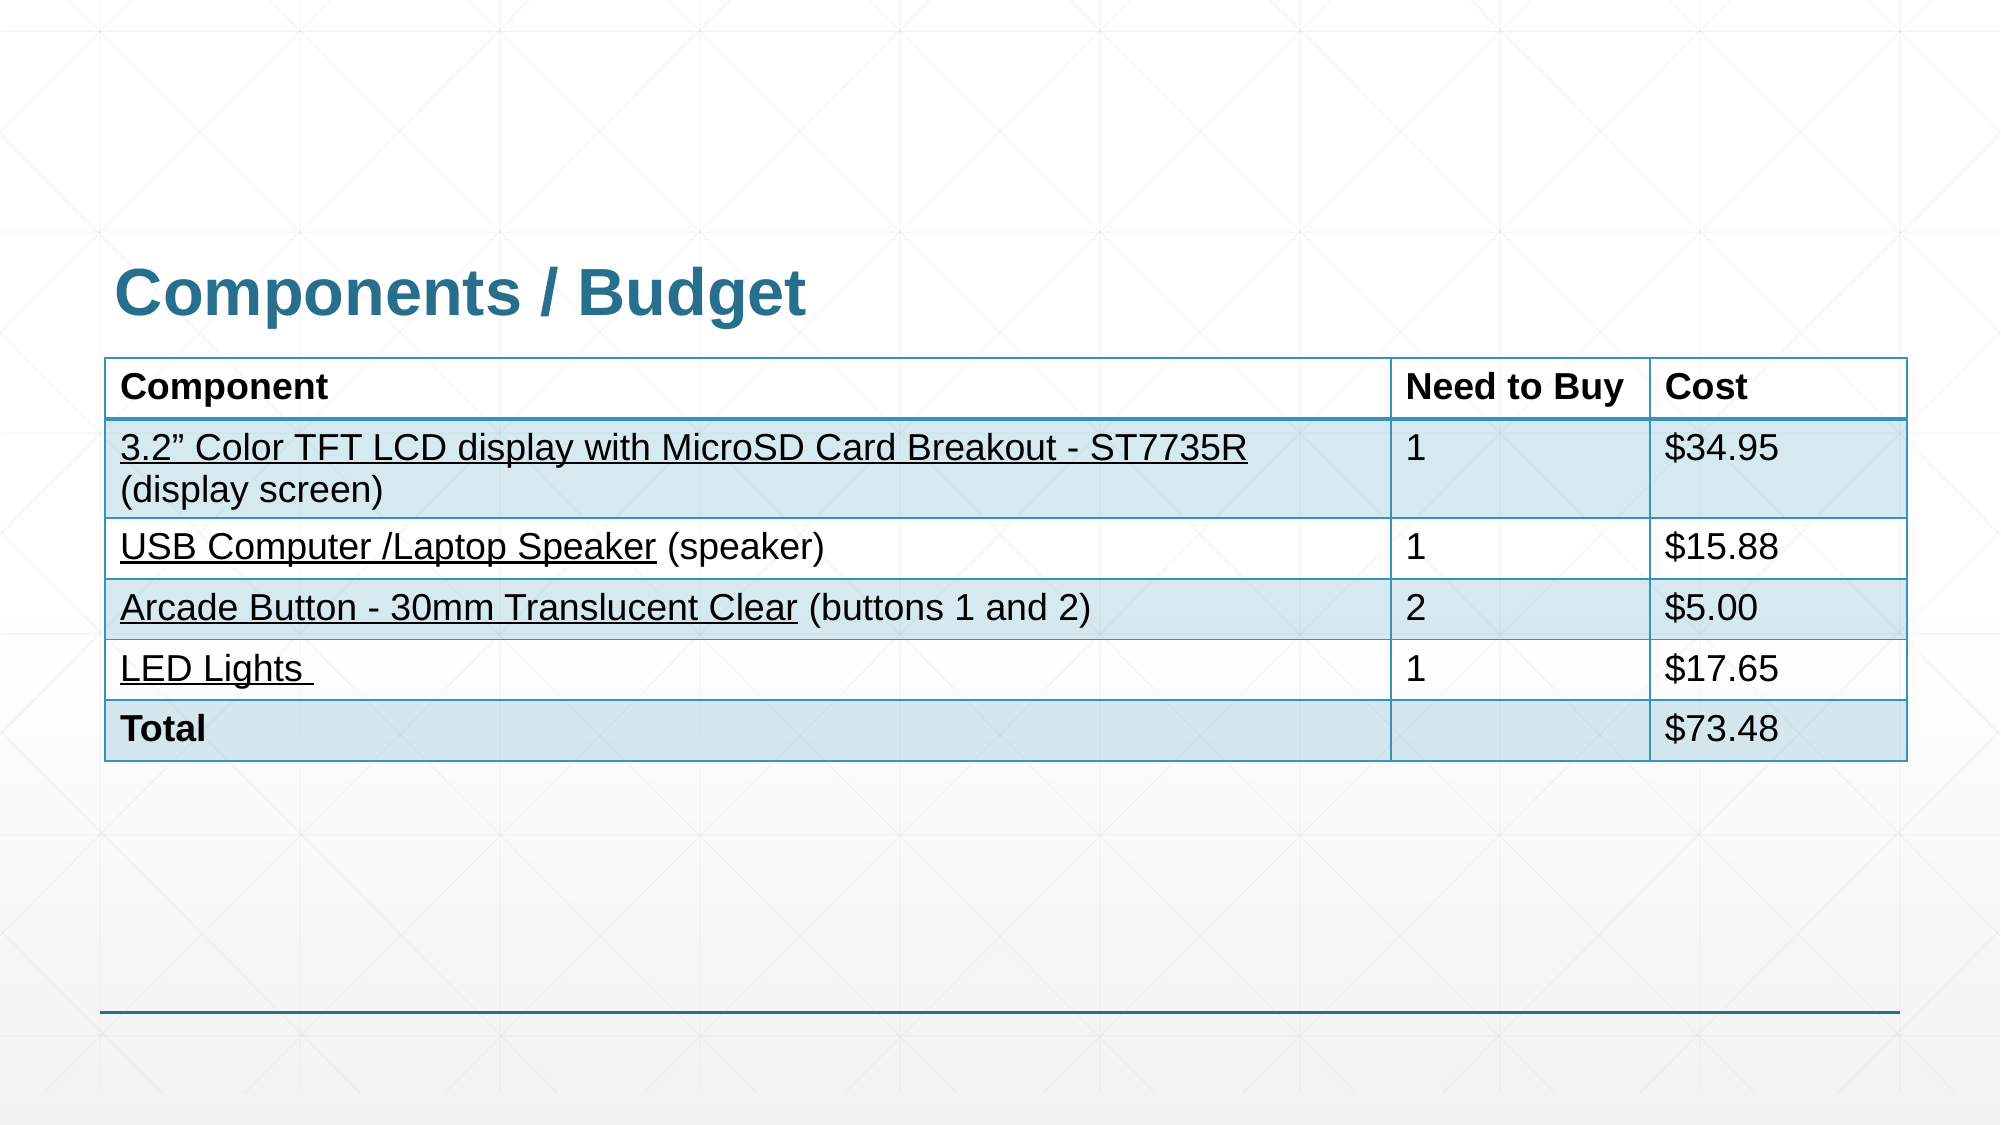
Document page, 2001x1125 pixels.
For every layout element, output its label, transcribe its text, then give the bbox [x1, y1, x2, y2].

table_cell 1 [1392, 421, 1649, 517]
table_cell 2 [1392, 580, 1649, 639]
table_cell $15.88 [1651, 519, 1906, 578]
table_cell LED Lights [106, 640, 1390, 699]
table_cell $5.00 [1651, 580, 1906, 639]
table_cell [1392, 701, 1649, 760]
table_cell Total [106, 701, 1390, 760]
table_cell USB Computer /Laptop Speaker (speaker) [106, 519, 1390, 578]
table_header Cost [1651, 359, 1906, 417]
table_cell $17.65 [1651, 640, 1906, 699]
title Components / Budget [99, 187, 1900, 338]
table_cell Arcade Button - 30mm Translucent Clear (buttons 1 and 2) [106, 580, 1390, 639]
table_header Component [106, 359, 1390, 417]
table_cell $34.95 [1651, 421, 1906, 517]
table_cell $73.48 [1651, 701, 1906, 760]
table_header Need to Buy [1392, 359, 1649, 417]
table_cell 1 [1392, 640, 1649, 699]
table_cell 3.2” Color TFT LCD display with MicroSD Card Breakout - ST7735R (display screen) [106, 421, 1390, 517]
table_cell 1 [1392, 519, 1649, 578]
